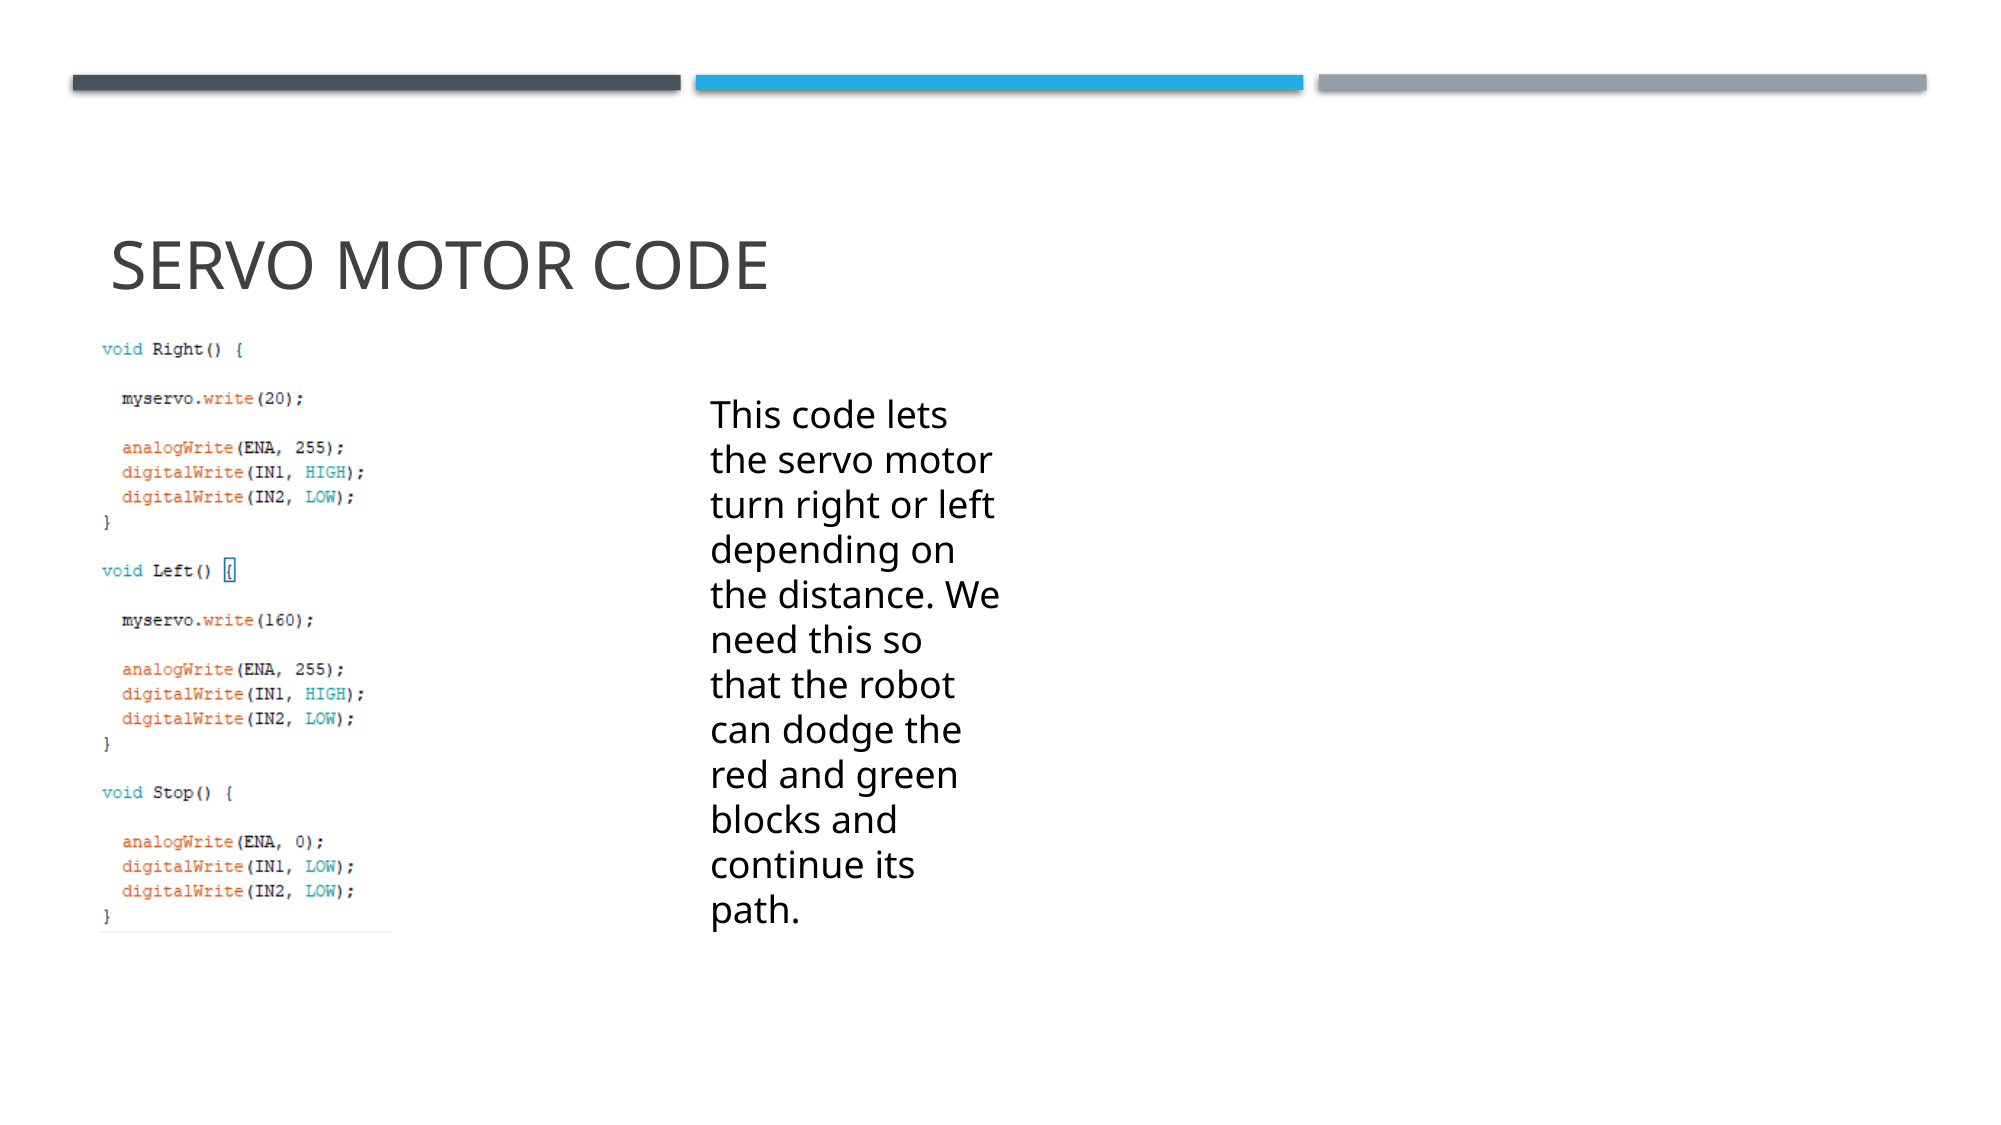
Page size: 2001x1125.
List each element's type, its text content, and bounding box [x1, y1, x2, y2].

title Servo Motor Code [95, 115, 1905, 311]
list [94, 335, 391, 934]
text_box This code lets the servo motor turn right or left depending on the distance. We need this so that the robot can dodge the red and green blocks and continue its path. [695, 384, 1017, 939]
